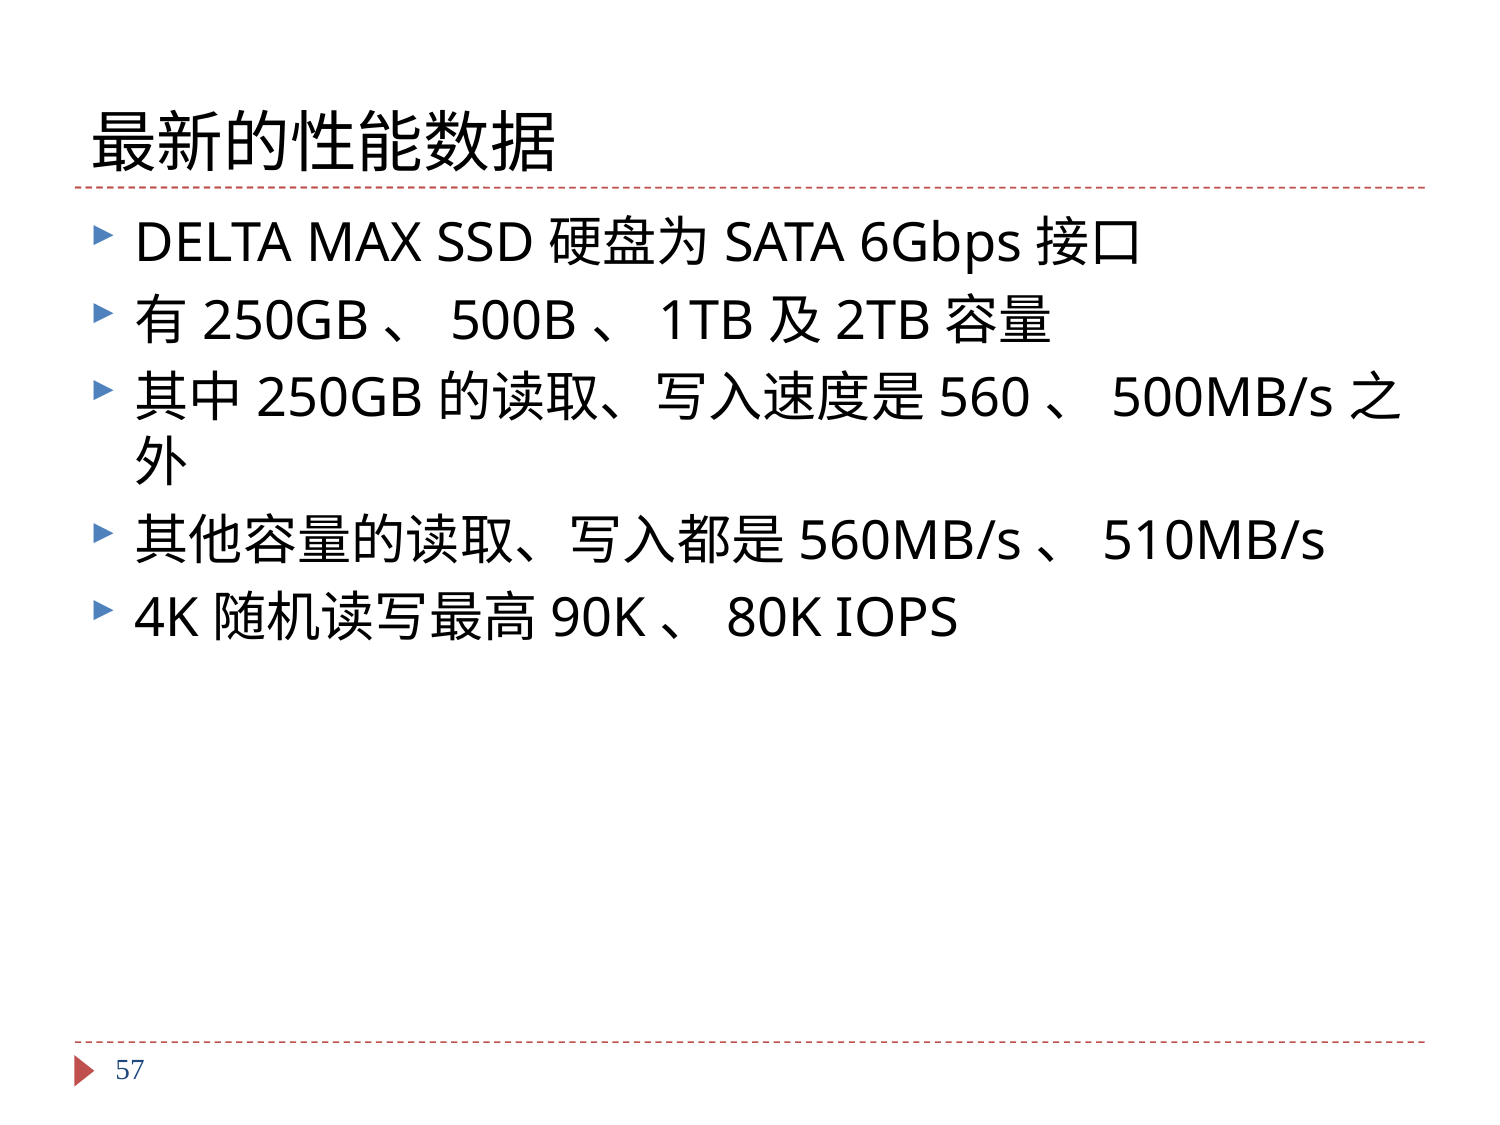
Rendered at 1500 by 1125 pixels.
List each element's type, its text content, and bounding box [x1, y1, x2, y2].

slide_number 57 [100, 1042, 426, 1103]
list DELTA MAX SSD硬盘为SATA 6Gbps接口 有250GB、500B、1TB及2TB容量 其中250GB的读取、写入速度是560、500MB/s之外 其他容量的读取、写入都是560MB/s、510MB/s 4K随机读写最高90K、80K IOPS [75, 200, 1425, 1006]
title 最新的性能数据 [75, 24, 1425, 188]
